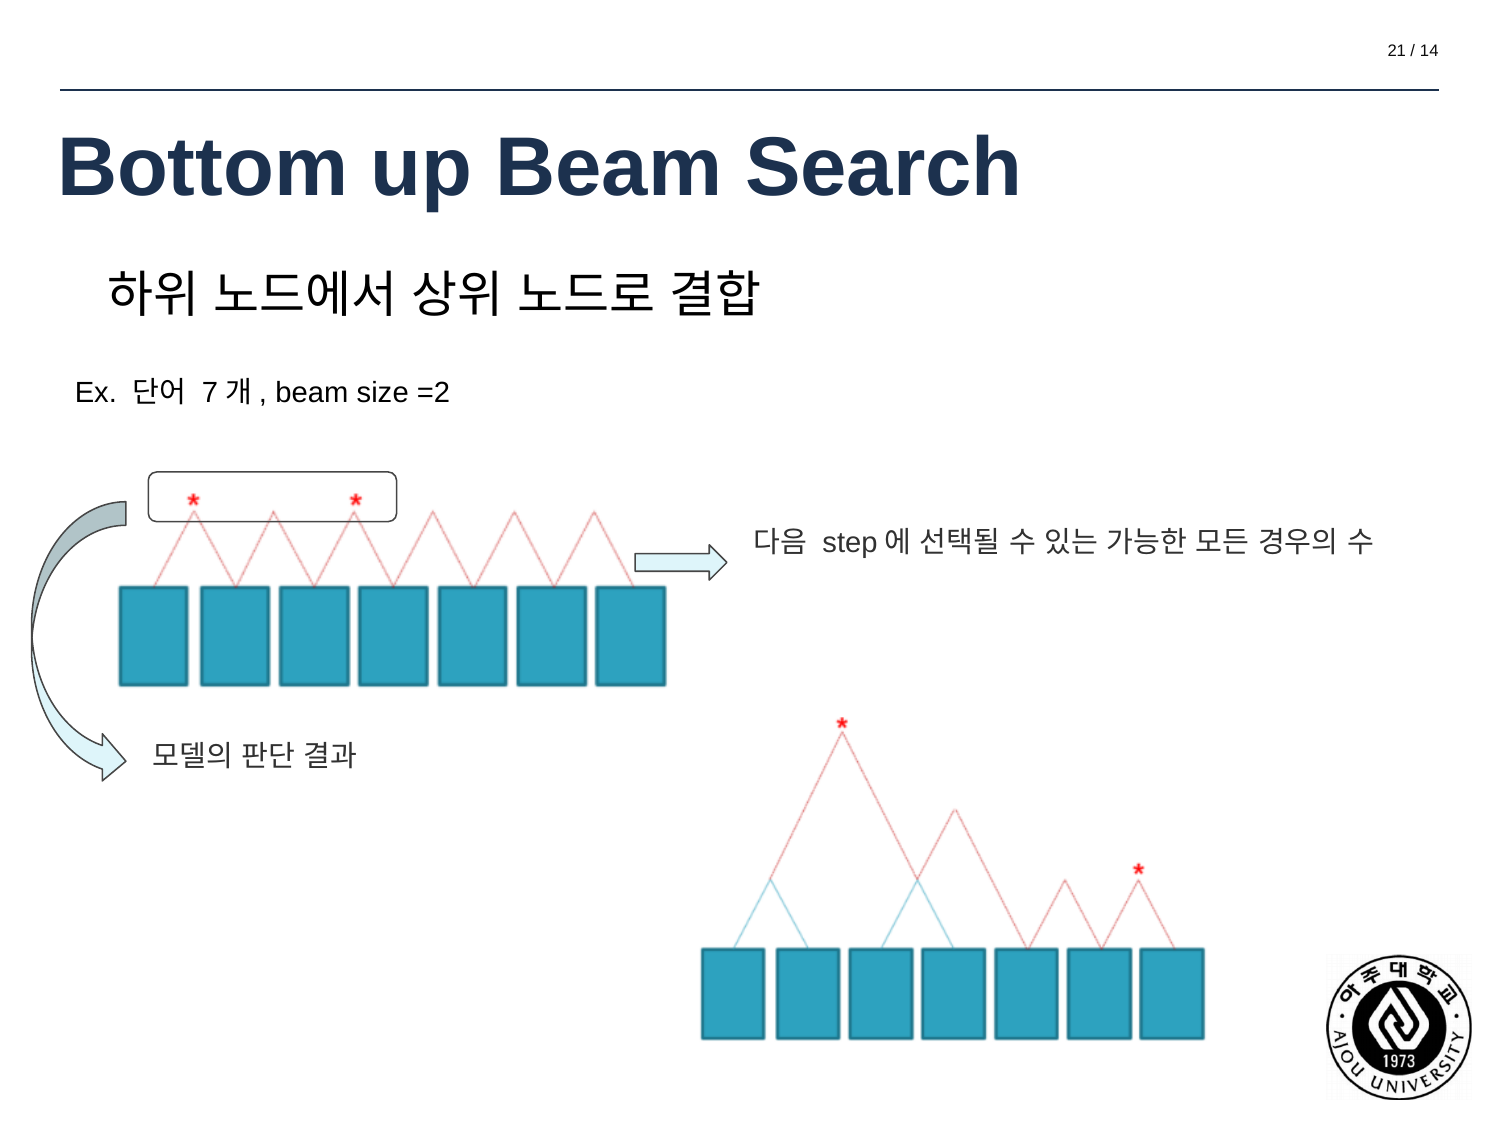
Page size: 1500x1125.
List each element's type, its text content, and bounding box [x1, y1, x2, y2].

text_box [31, 509, 126, 781]
list Ex. 단어 7개, beam size =2 [59, 365, 707, 461]
list 모델의 판단 결과 [137, 729, 678, 826]
picture [99, 475, 1279, 1082]
text_box ‹#› / 14 [1193, 31, 1454, 68]
list 하위 노드에서 상위 노드로 결합 [17, 255, 906, 351]
picture [1326, 954, 1472, 1101]
text_box [720, 555, 727, 570]
title Bottom up Beam Search [42, 114, 1190, 211]
list 다음 step에 선택될 수 있는 가능한 모든 경우의 수 [738, 515, 1428, 612]
